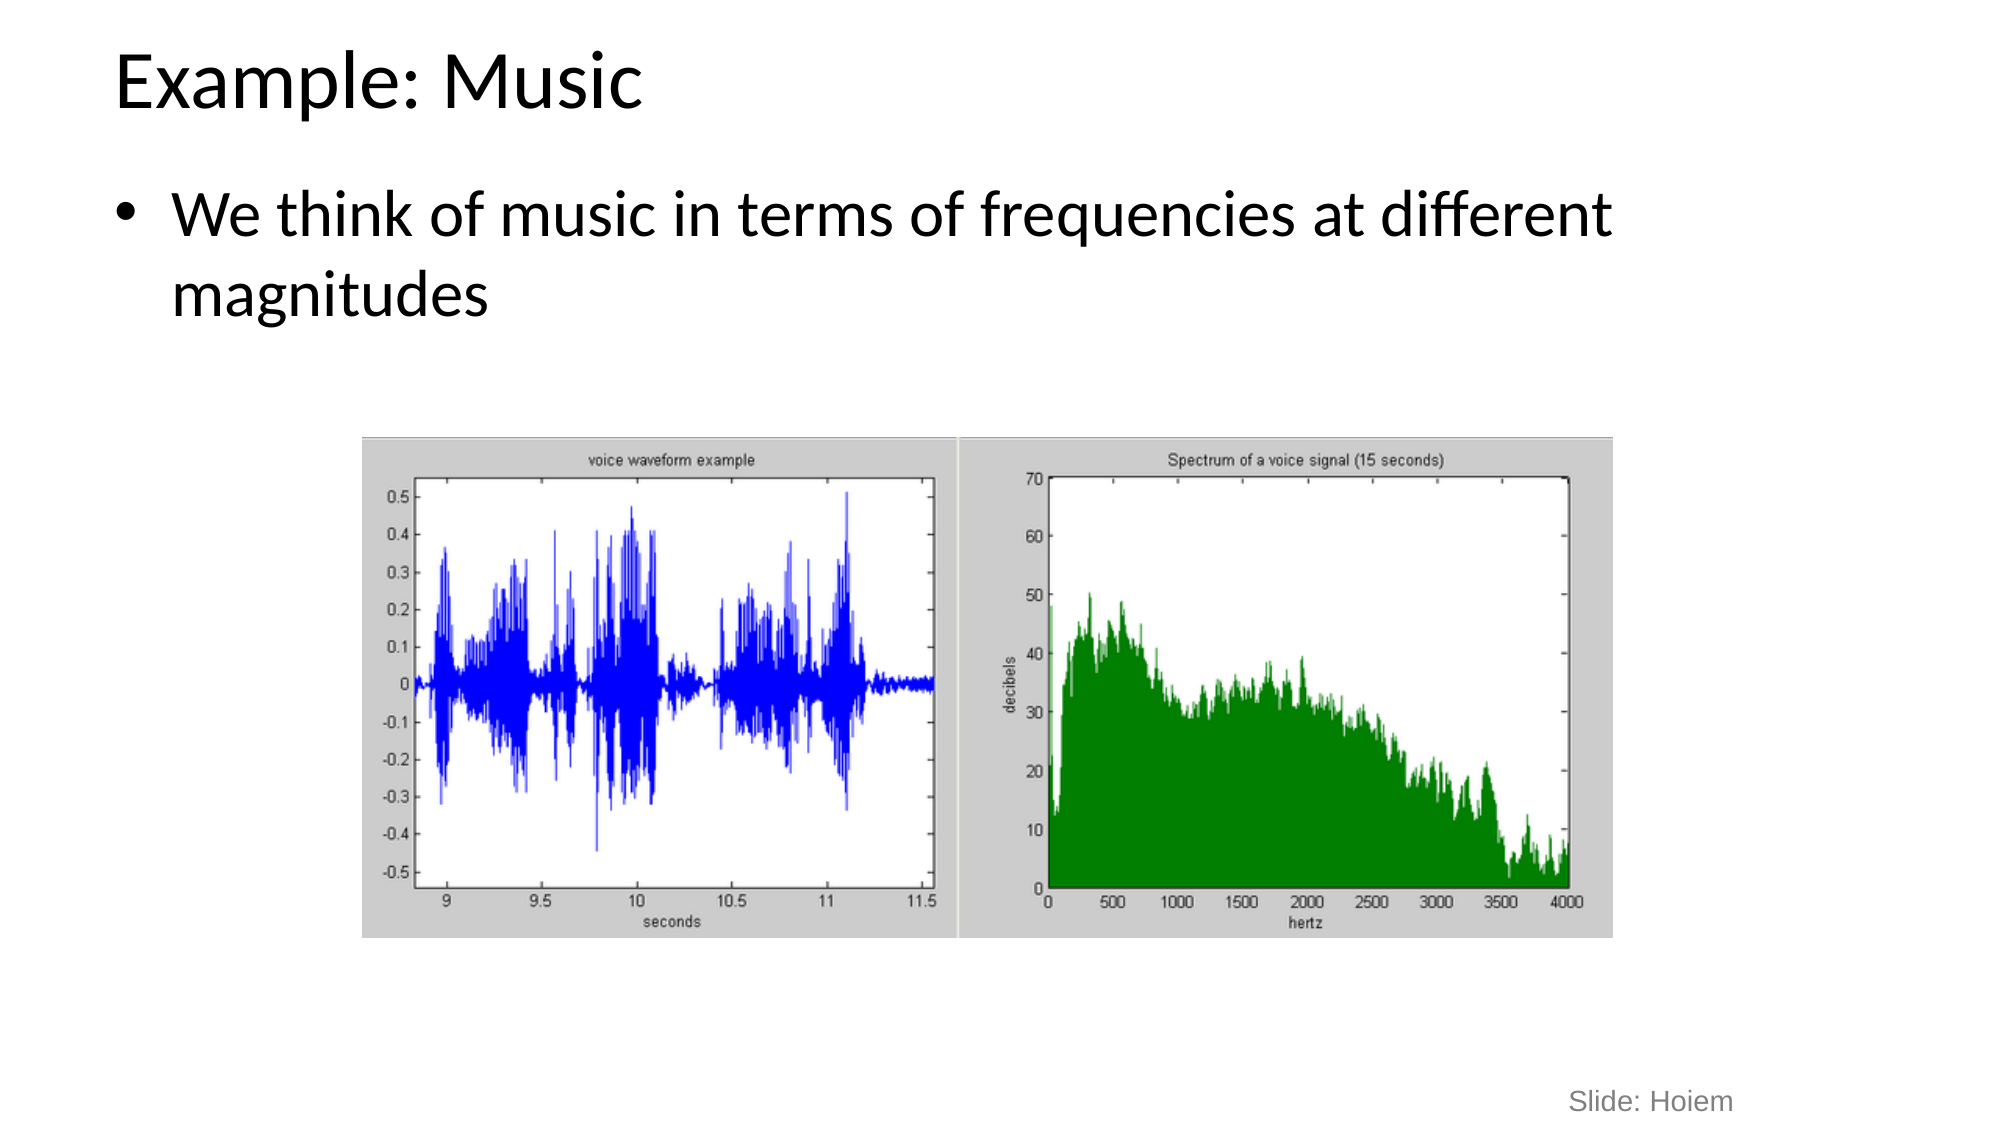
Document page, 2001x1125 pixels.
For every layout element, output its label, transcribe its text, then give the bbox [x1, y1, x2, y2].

title Example: Music [99, 0, 1900, 150]
text_box Slide: Hoiem [1553, 1074, 1750, 1125]
picture [362, 437, 1613, 938]
list We think of music in terms of frequencies at different magnitudes [99, 162, 1900, 1005]
